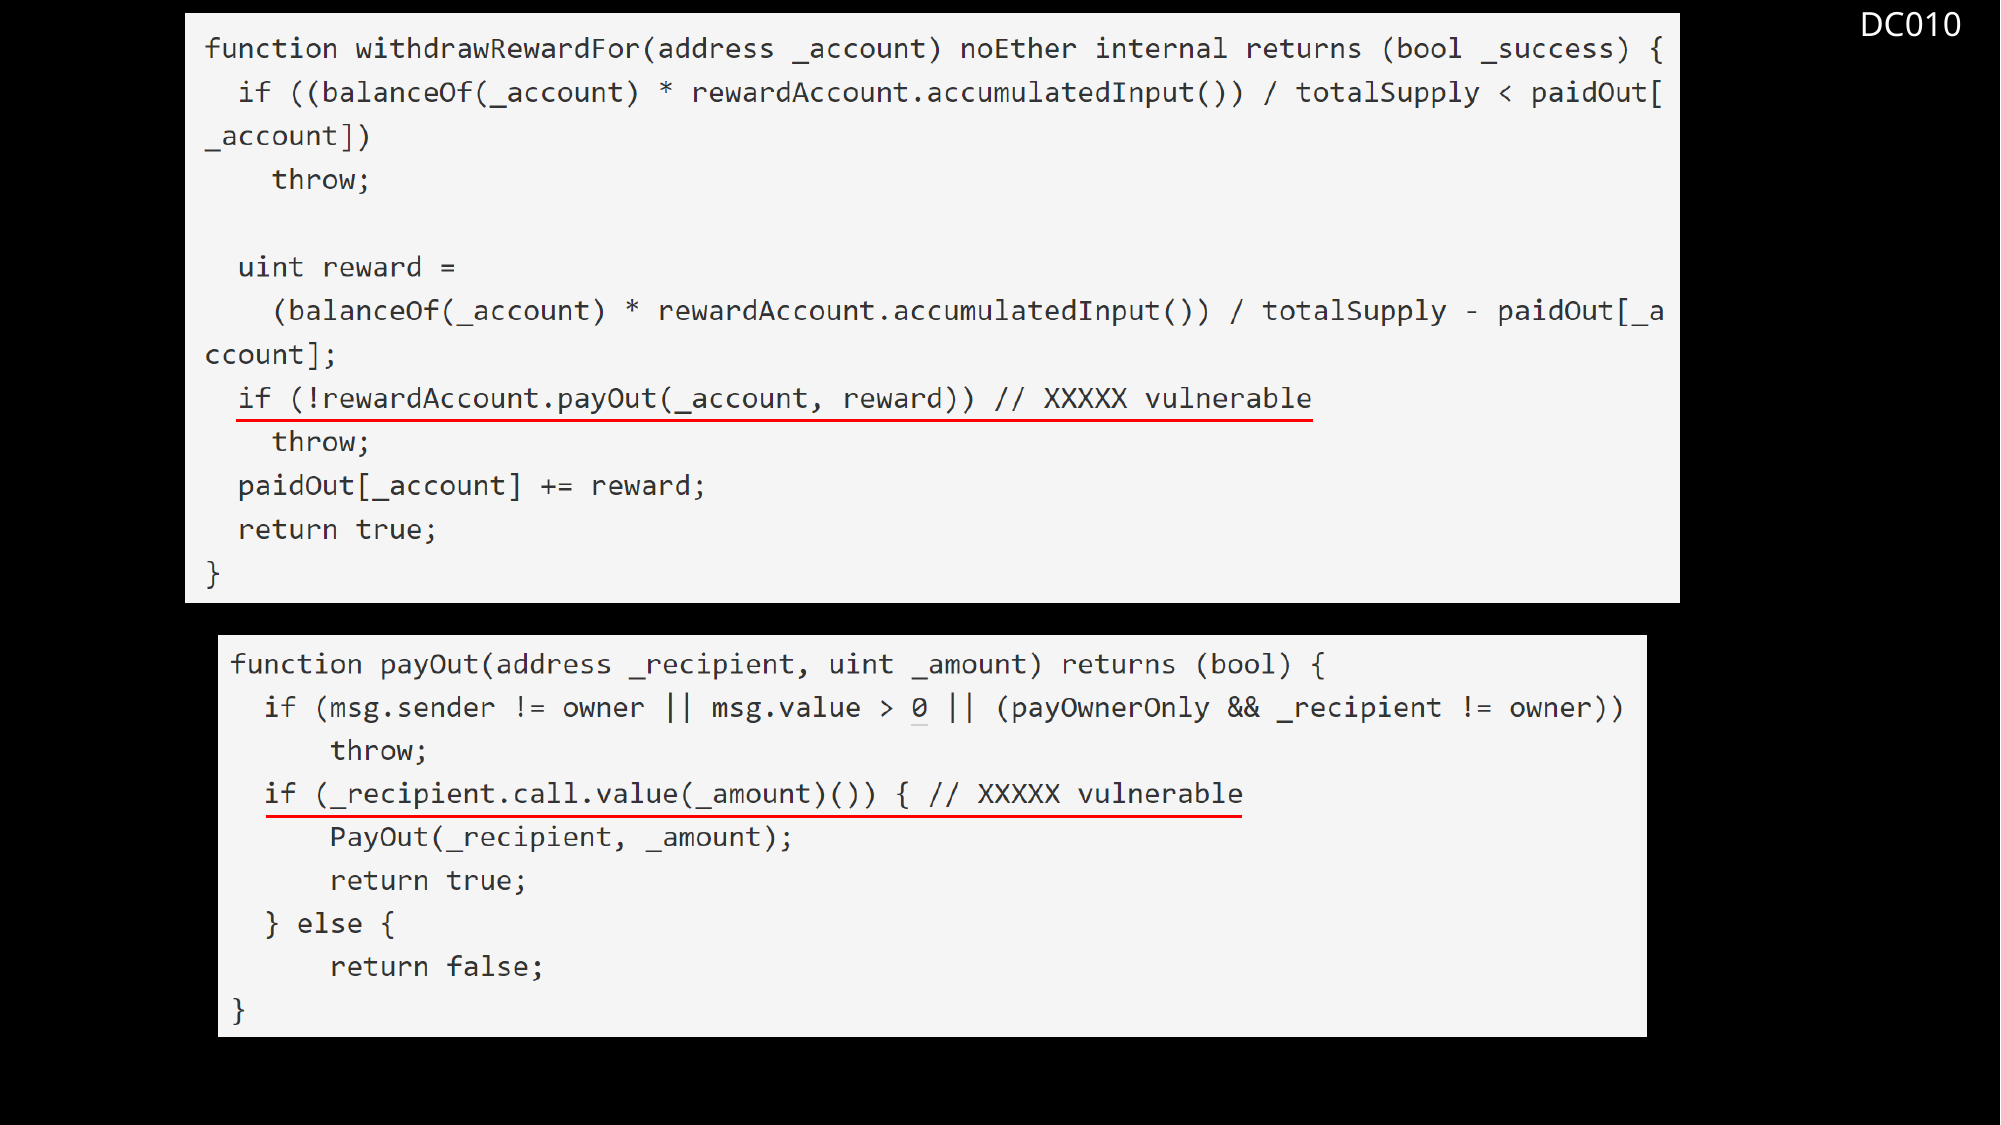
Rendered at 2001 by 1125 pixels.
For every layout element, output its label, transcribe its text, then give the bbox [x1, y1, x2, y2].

picture [185, 13, 1680, 603]
picture [218, 635, 1647, 1037]
text_box DC010 [1844, 0, 2000, 74]
